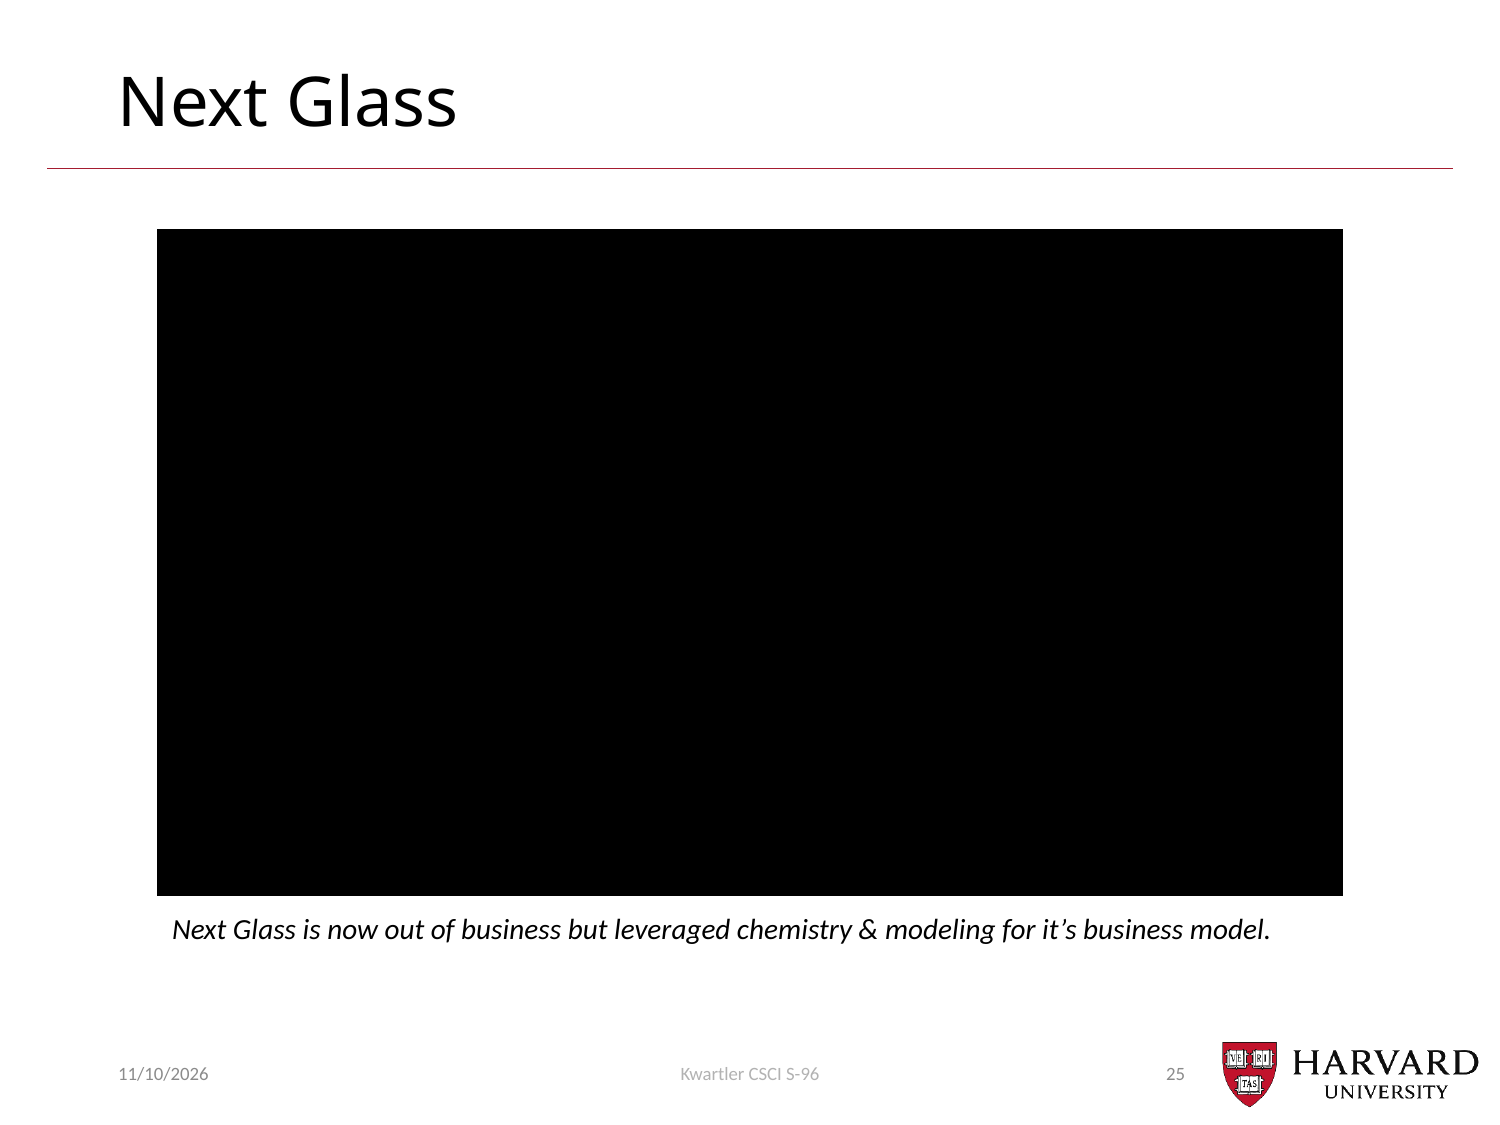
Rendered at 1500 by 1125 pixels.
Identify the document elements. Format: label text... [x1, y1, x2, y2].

slide_number 25 [1059, 1042, 1200, 1103]
footer Kwartler CSCI S-96 [496, 1042, 1004, 1103]
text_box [156, 228, 1344, 897]
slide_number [103, 1042, 441, 1103]
title Next Glass [103, 59, 1397, 157]
picture [1200, 1024, 1500, 1125]
text_box Next Glass is now out of business but leveraged chemistry & modeling for it’s business model. [157, 902, 1288, 953]
